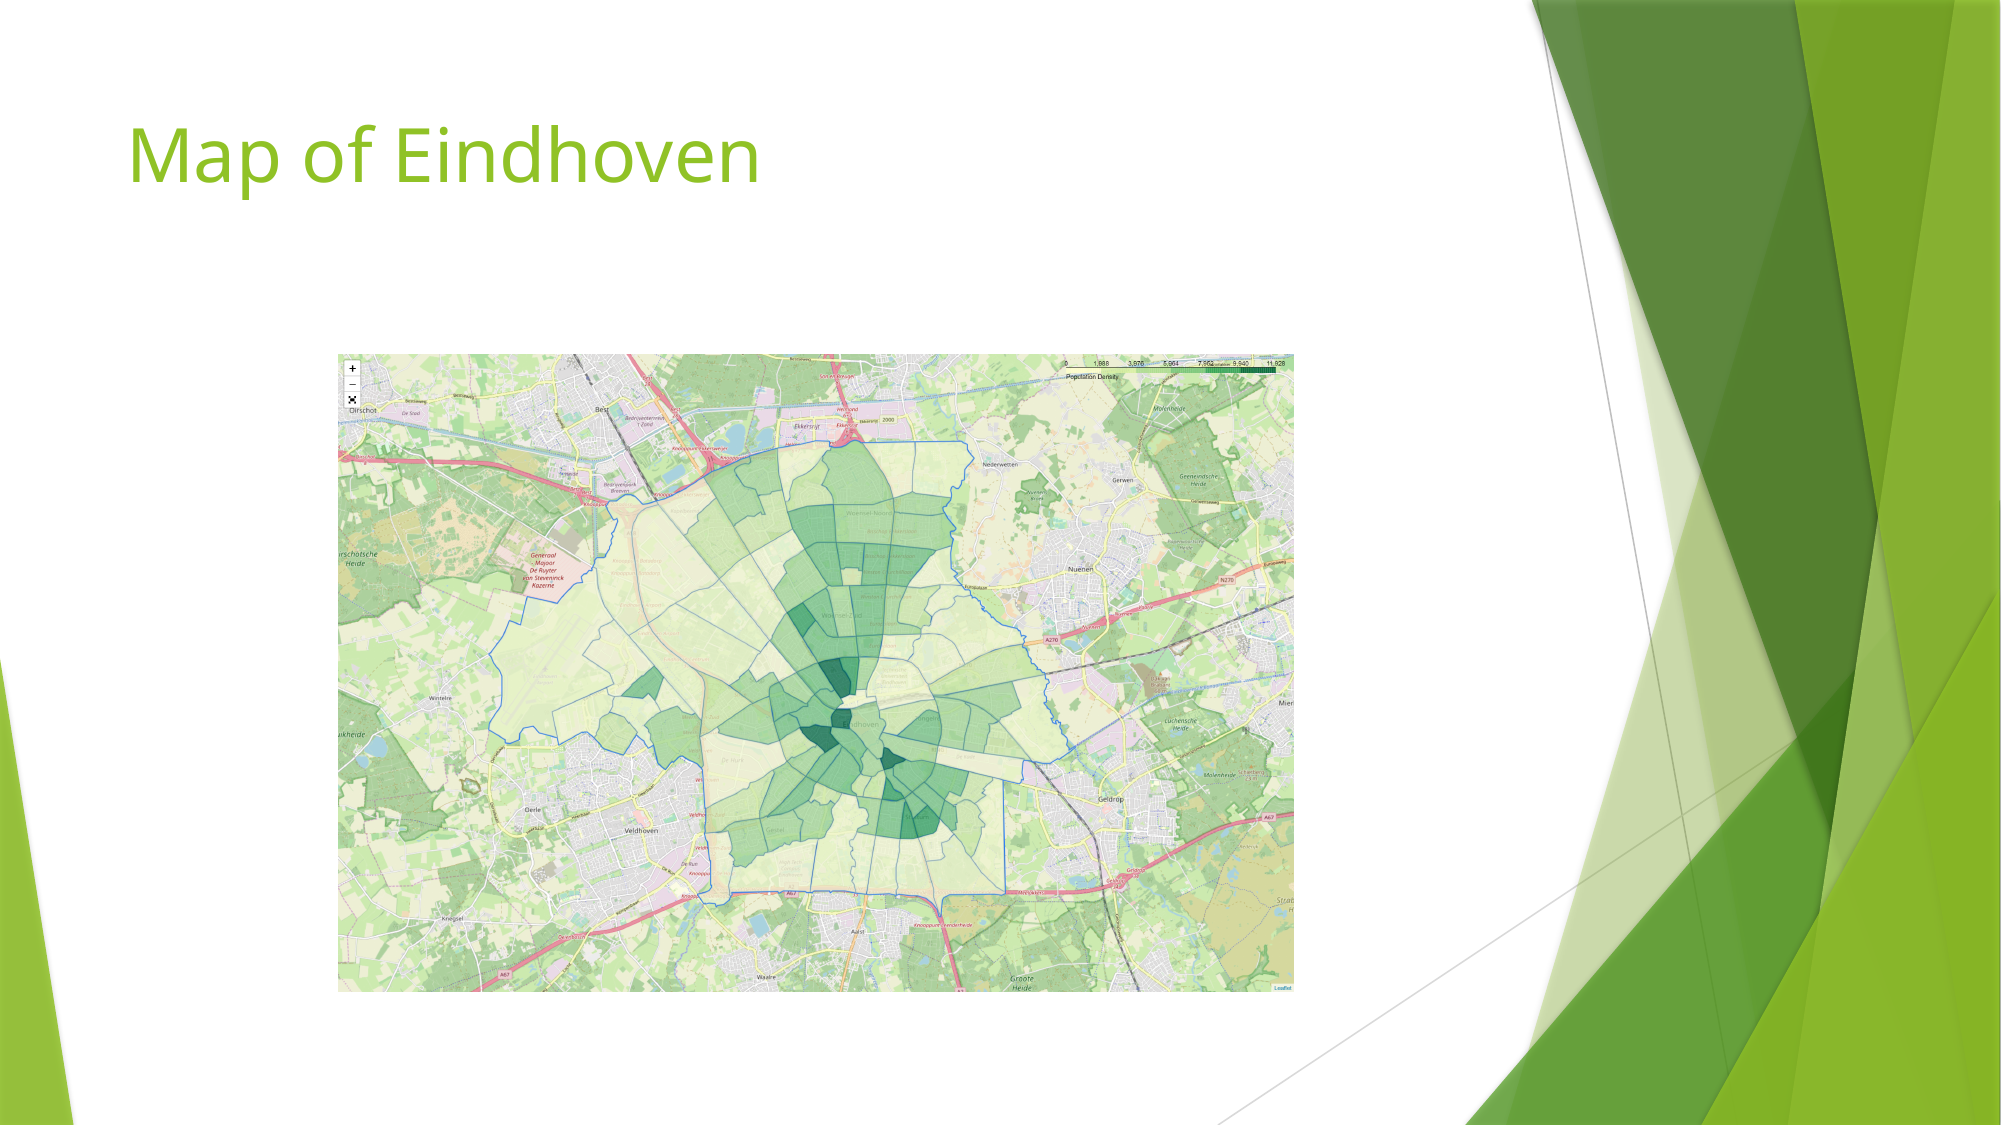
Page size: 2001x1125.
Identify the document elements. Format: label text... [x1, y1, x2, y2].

title Map of Eindhoven [111, 99, 1522, 317]
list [338, 353, 1295, 992]
